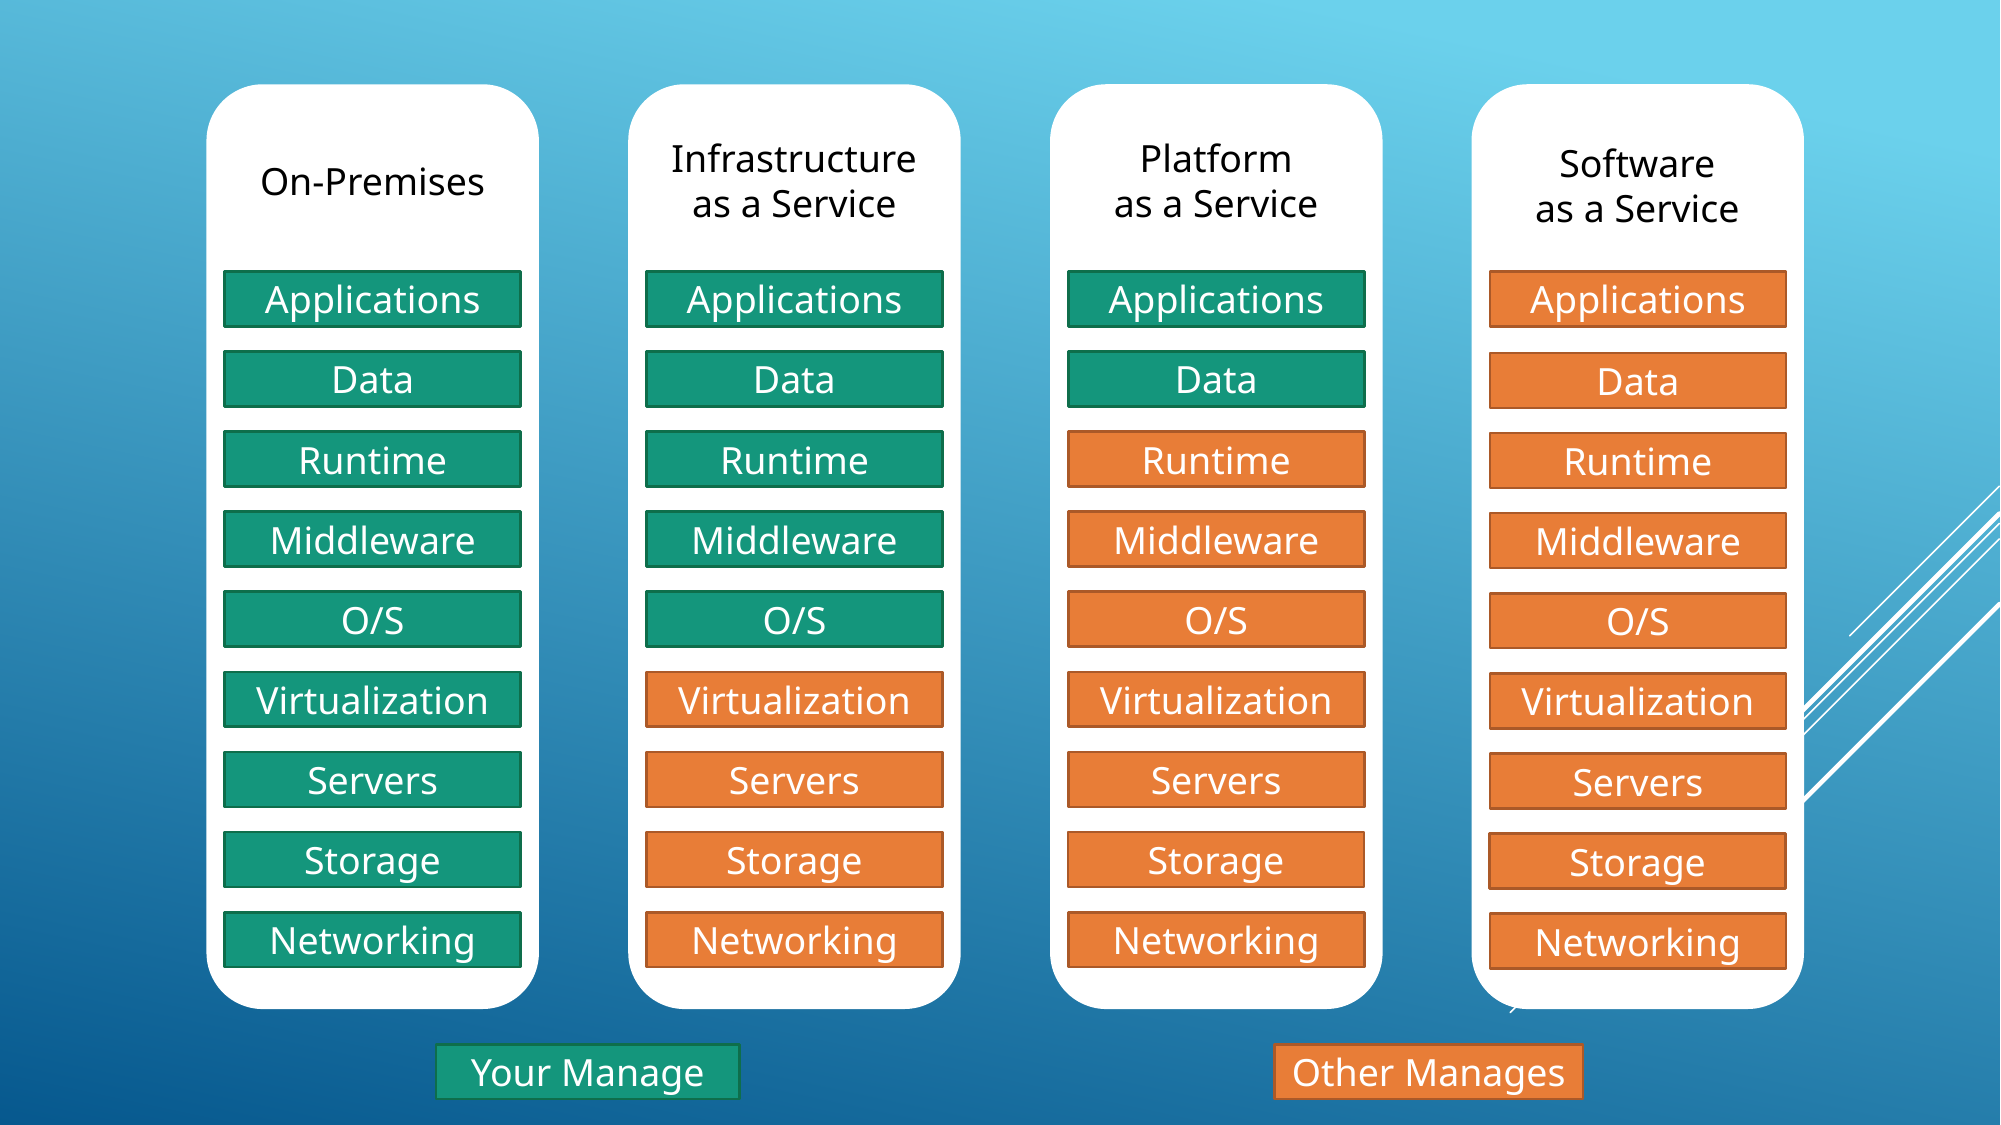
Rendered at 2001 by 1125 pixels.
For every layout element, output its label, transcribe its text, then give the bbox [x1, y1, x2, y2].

text_box Runtime [645, 430, 944, 488]
text_box [628, 84, 961, 1010]
text_box Middleware [1489, 512, 1787, 569]
text_box Virtualization [1489, 672, 1787, 730]
text_box Storage [1488, 832, 1787, 890]
text_box Runtime [1067, 430, 1366, 488]
text_box Your Manage [435, 1043, 741, 1100]
text_box Platform as a Service [1075, 127, 1357, 233]
text_box O/S [223, 590, 522, 648]
text_box On-Premises [232, 150, 513, 211]
text_box Middleware [645, 510, 944, 568]
text_box Virtualization [223, 671, 522, 728]
text_box Data [223, 350, 522, 408]
text_box Infrastructure as a Service [653, 127, 935, 233]
text_box [1050, 84, 1383, 1010]
text_box O/S [645, 590, 944, 648]
text_box Networking [223, 911, 522, 968]
text_box Middleware [223, 510, 522, 568]
text_box Servers [1489, 752, 1787, 810]
text_box Virtualization [645, 671, 944, 728]
text_box Servers [645, 751, 944, 808]
text_box [206, 84, 539, 1010]
text_box Data [1489, 352, 1787, 409]
text_box Networking [1489, 912, 1787, 970]
text_box Networking [645, 911, 944, 968]
text_box Software as a Service [1497, 132, 1778, 238]
text_box Runtime [1489, 432, 1787, 489]
text_box Storage [645, 831, 944, 888]
text_box [1471, 84, 1805, 1010]
text_box Servers [1067, 751, 1366, 808]
text_box O/S [1489, 592, 1787, 649]
text_box Data [645, 350, 944, 408]
text_box Runtime [223, 430, 522, 488]
text_box Data [1067, 350, 1366, 408]
text_box Applications [645, 270, 944, 328]
text_box Applications [1489, 270, 1787, 328]
text_box Storage [223, 831, 522, 888]
text_box Servers [223, 751, 522, 808]
text_box Middleware [1067, 510, 1366, 568]
text_box Virtualization [1067, 671, 1366, 728]
text_box Networking [1067, 911, 1366, 968]
text_box Other Manages [1273, 1043, 1584, 1100]
text_box Storage [1067, 831, 1365, 888]
text_box Applications [1067, 270, 1366, 328]
text_box O/S [1067, 590, 1366, 648]
text_box Applications [223, 270, 522, 328]
